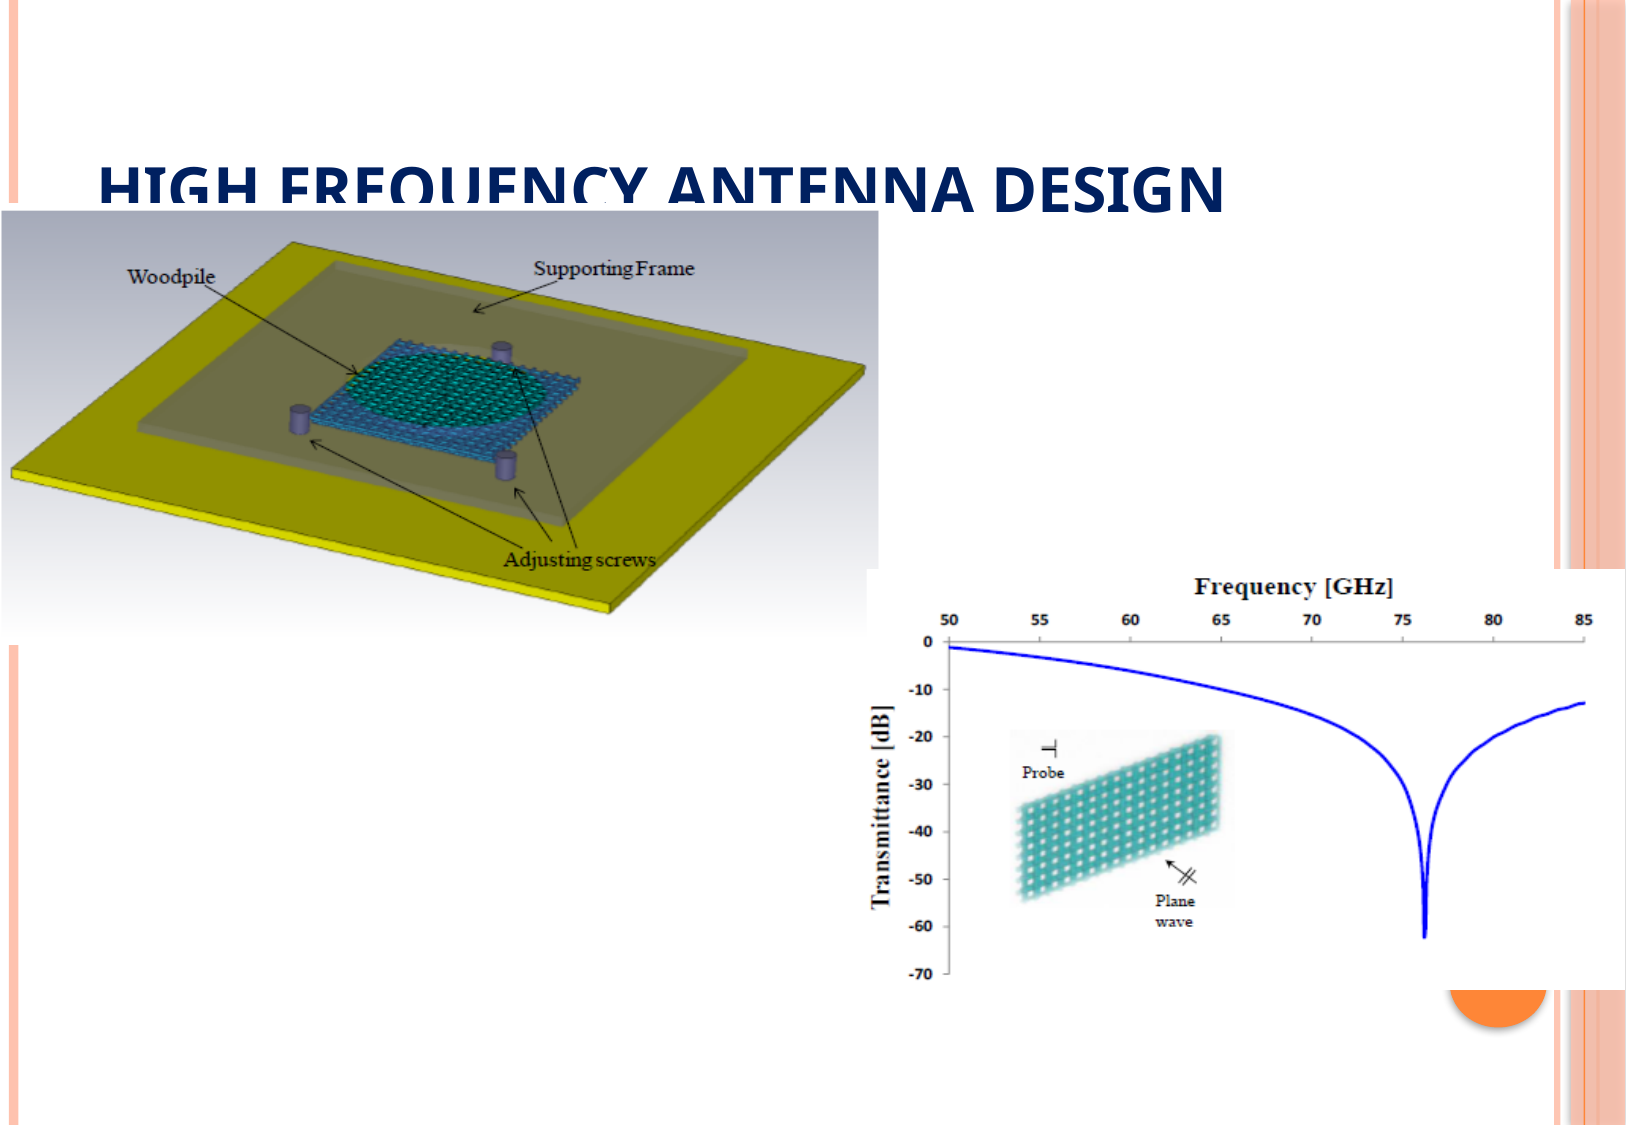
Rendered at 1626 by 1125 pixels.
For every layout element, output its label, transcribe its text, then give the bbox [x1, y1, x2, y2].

picture [0, 203, 1625, 990]
title High Frequency Antenna Design [81, 45, 1409, 233]
